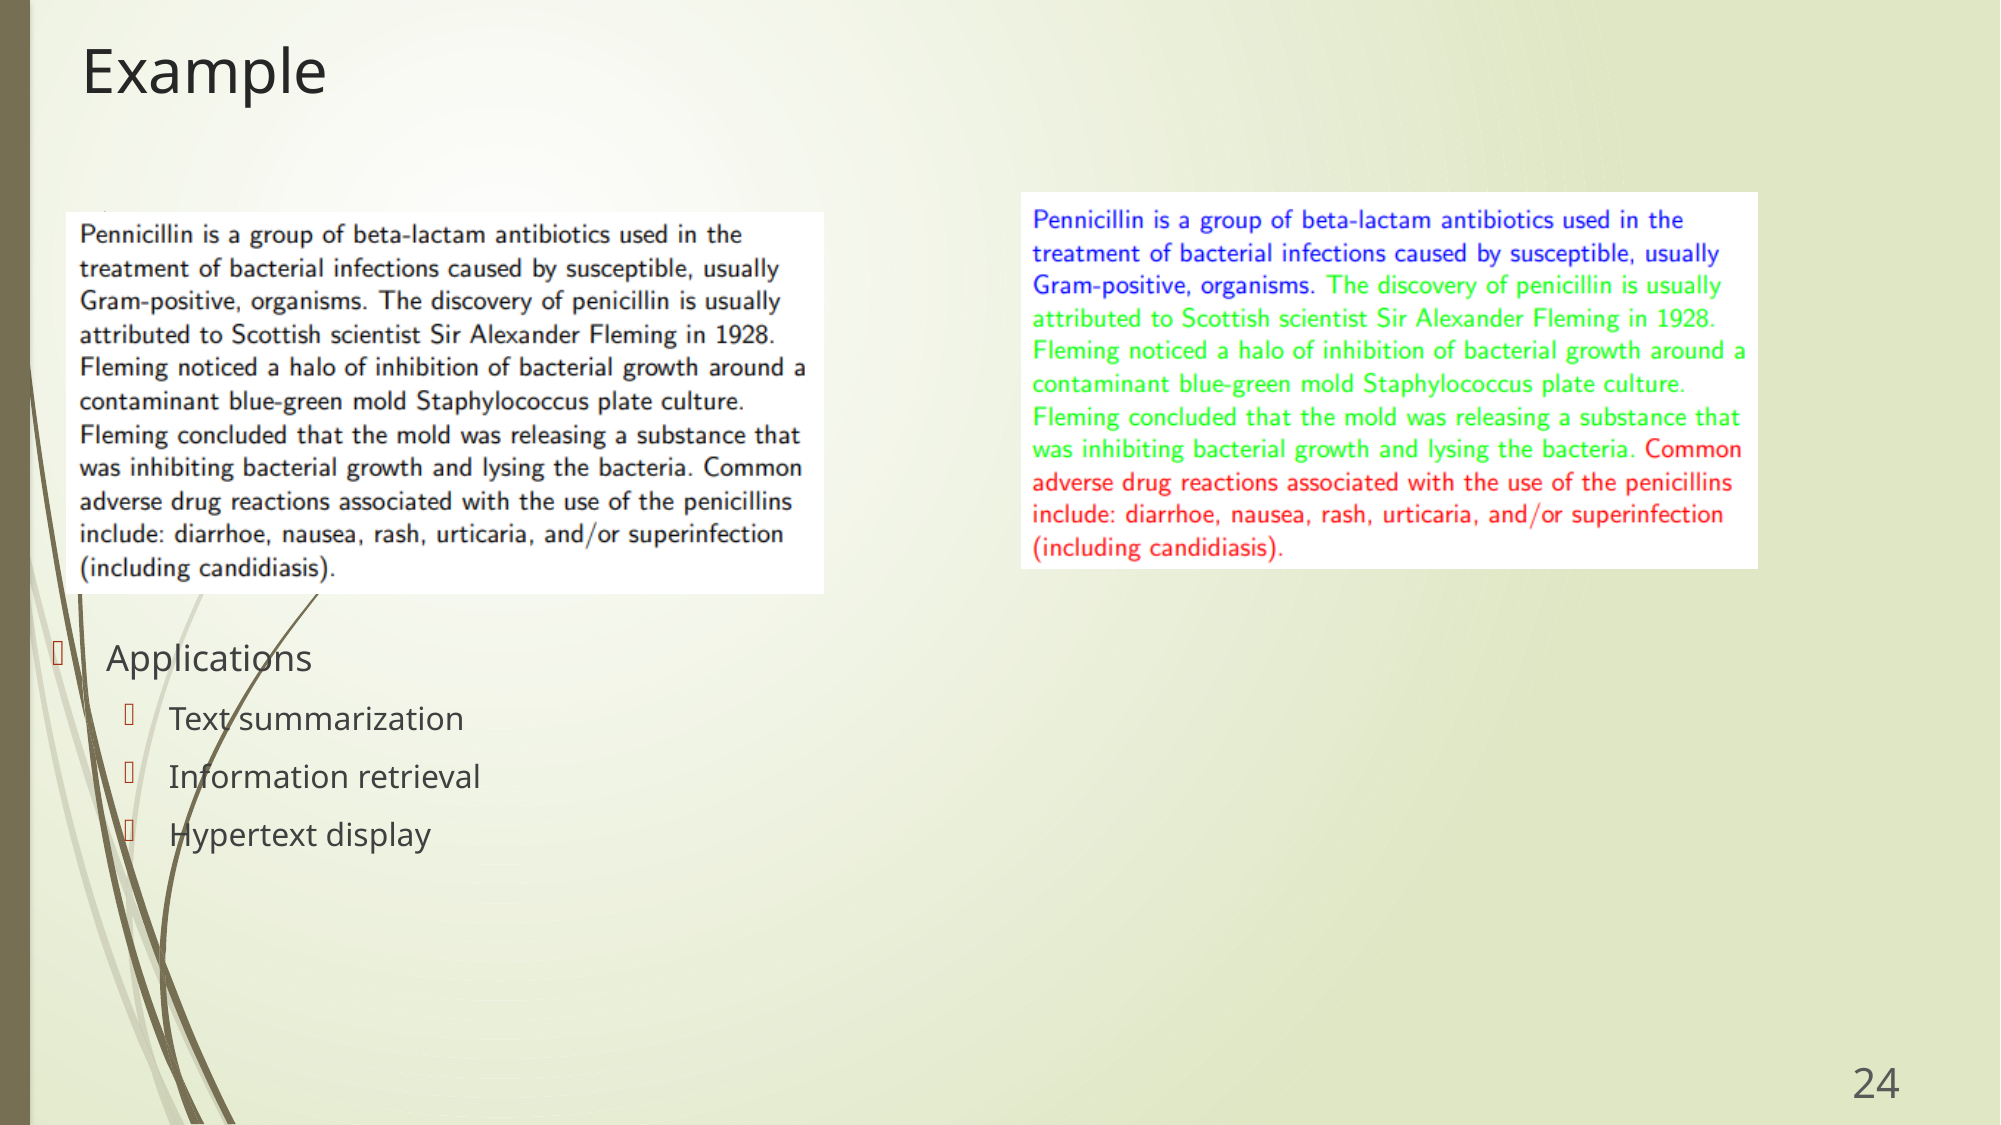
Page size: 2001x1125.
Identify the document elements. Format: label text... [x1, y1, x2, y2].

slide_number 24 [1812, 1071, 1916, 1101]
list Applications Text summarization Information retrieval Hypertext display [36, 123, 1864, 864]
picture [66, 212, 824, 594]
picture [1021, 192, 1758, 570]
title Example [66, 24, 1896, 114]
